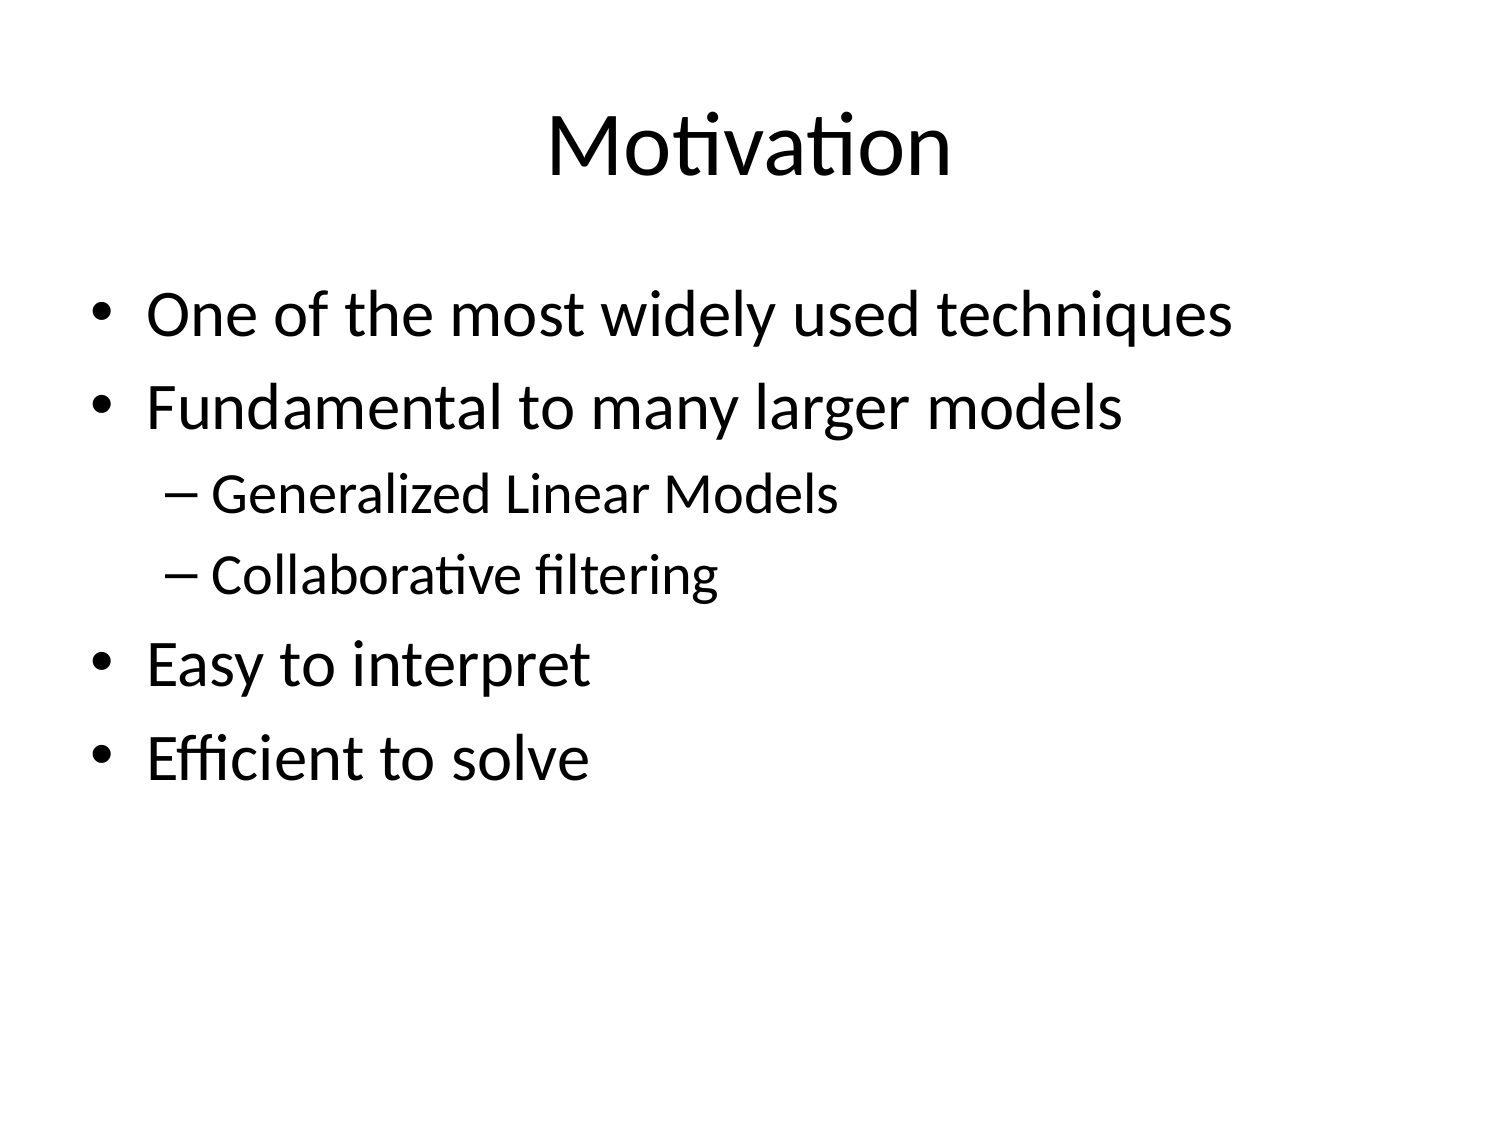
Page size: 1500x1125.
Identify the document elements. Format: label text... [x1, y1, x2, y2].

title Motivation [75, 45, 1425, 233]
list One of the most widely used techniques Fundamental to many larger models Generalized Linear Models Collaborative filtering Easy to interpret Efficient to solve [75, 262, 1425, 1005]
